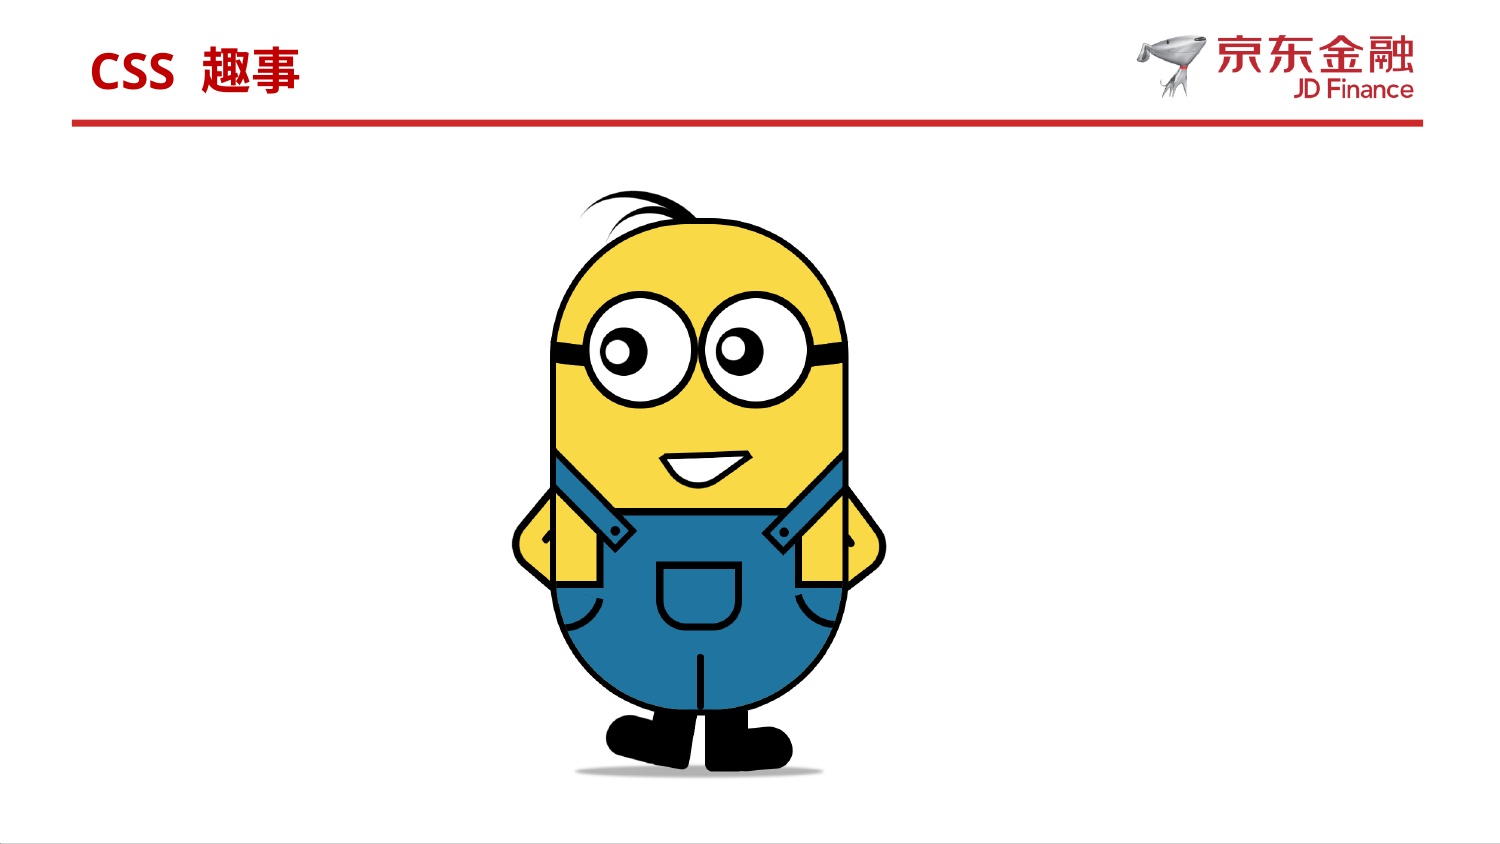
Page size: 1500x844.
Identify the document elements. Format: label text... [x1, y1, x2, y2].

picture [1123, 25, 1434, 106]
text_box CSS 趣事 [75, 32, 317, 107]
picture [466, 173, 963, 799]
